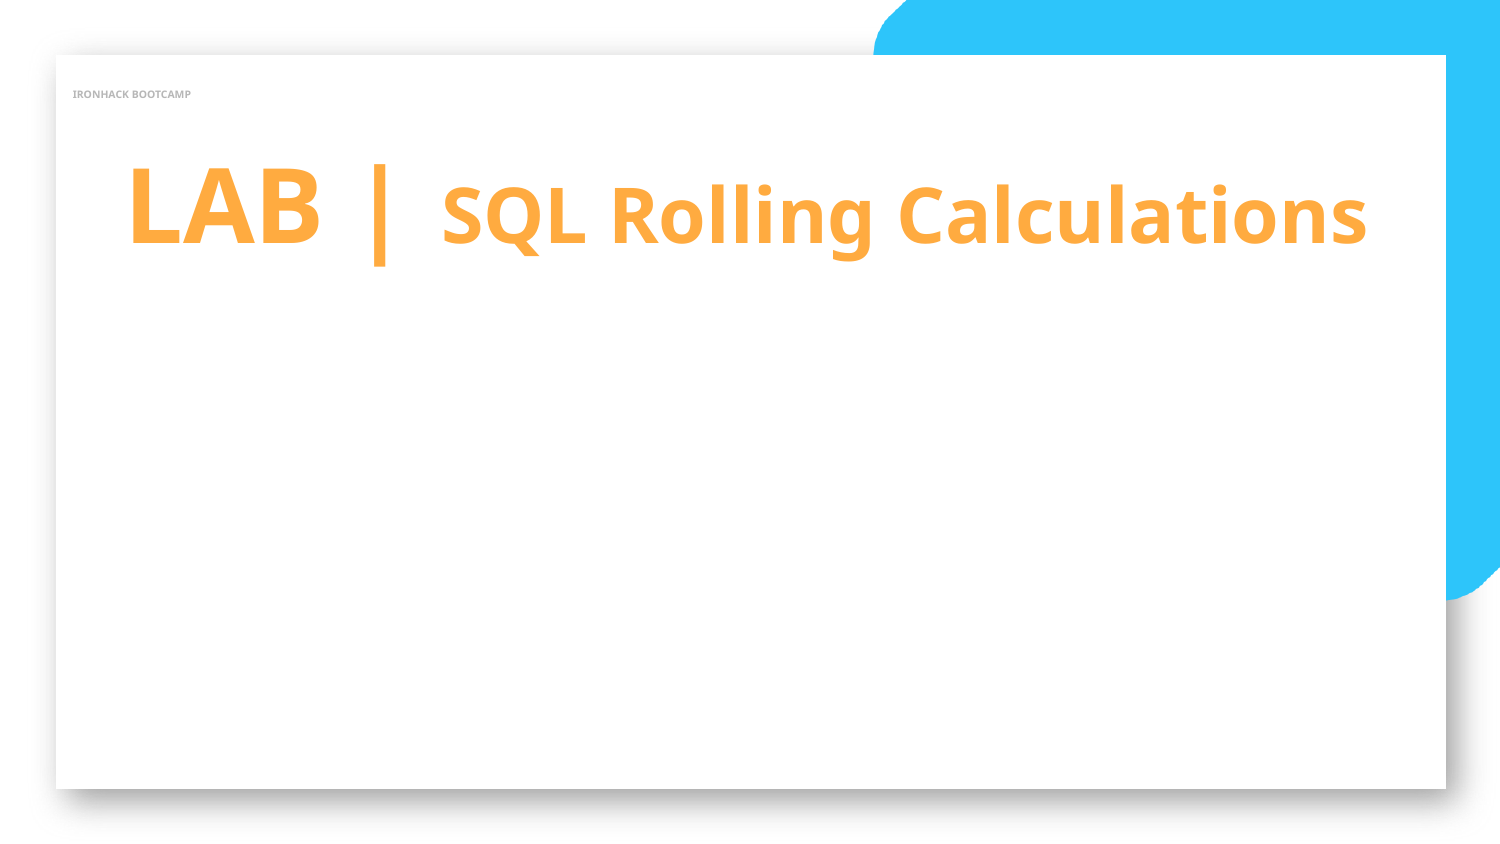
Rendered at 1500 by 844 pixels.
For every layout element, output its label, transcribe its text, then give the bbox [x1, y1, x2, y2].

text_box IRONHACK BOOTCAMP [57, 71, 397, 108]
picture [0, 0, 1500, 844]
title LAB | SQL Rolling Calculations [109, 107, 1500, 247]
